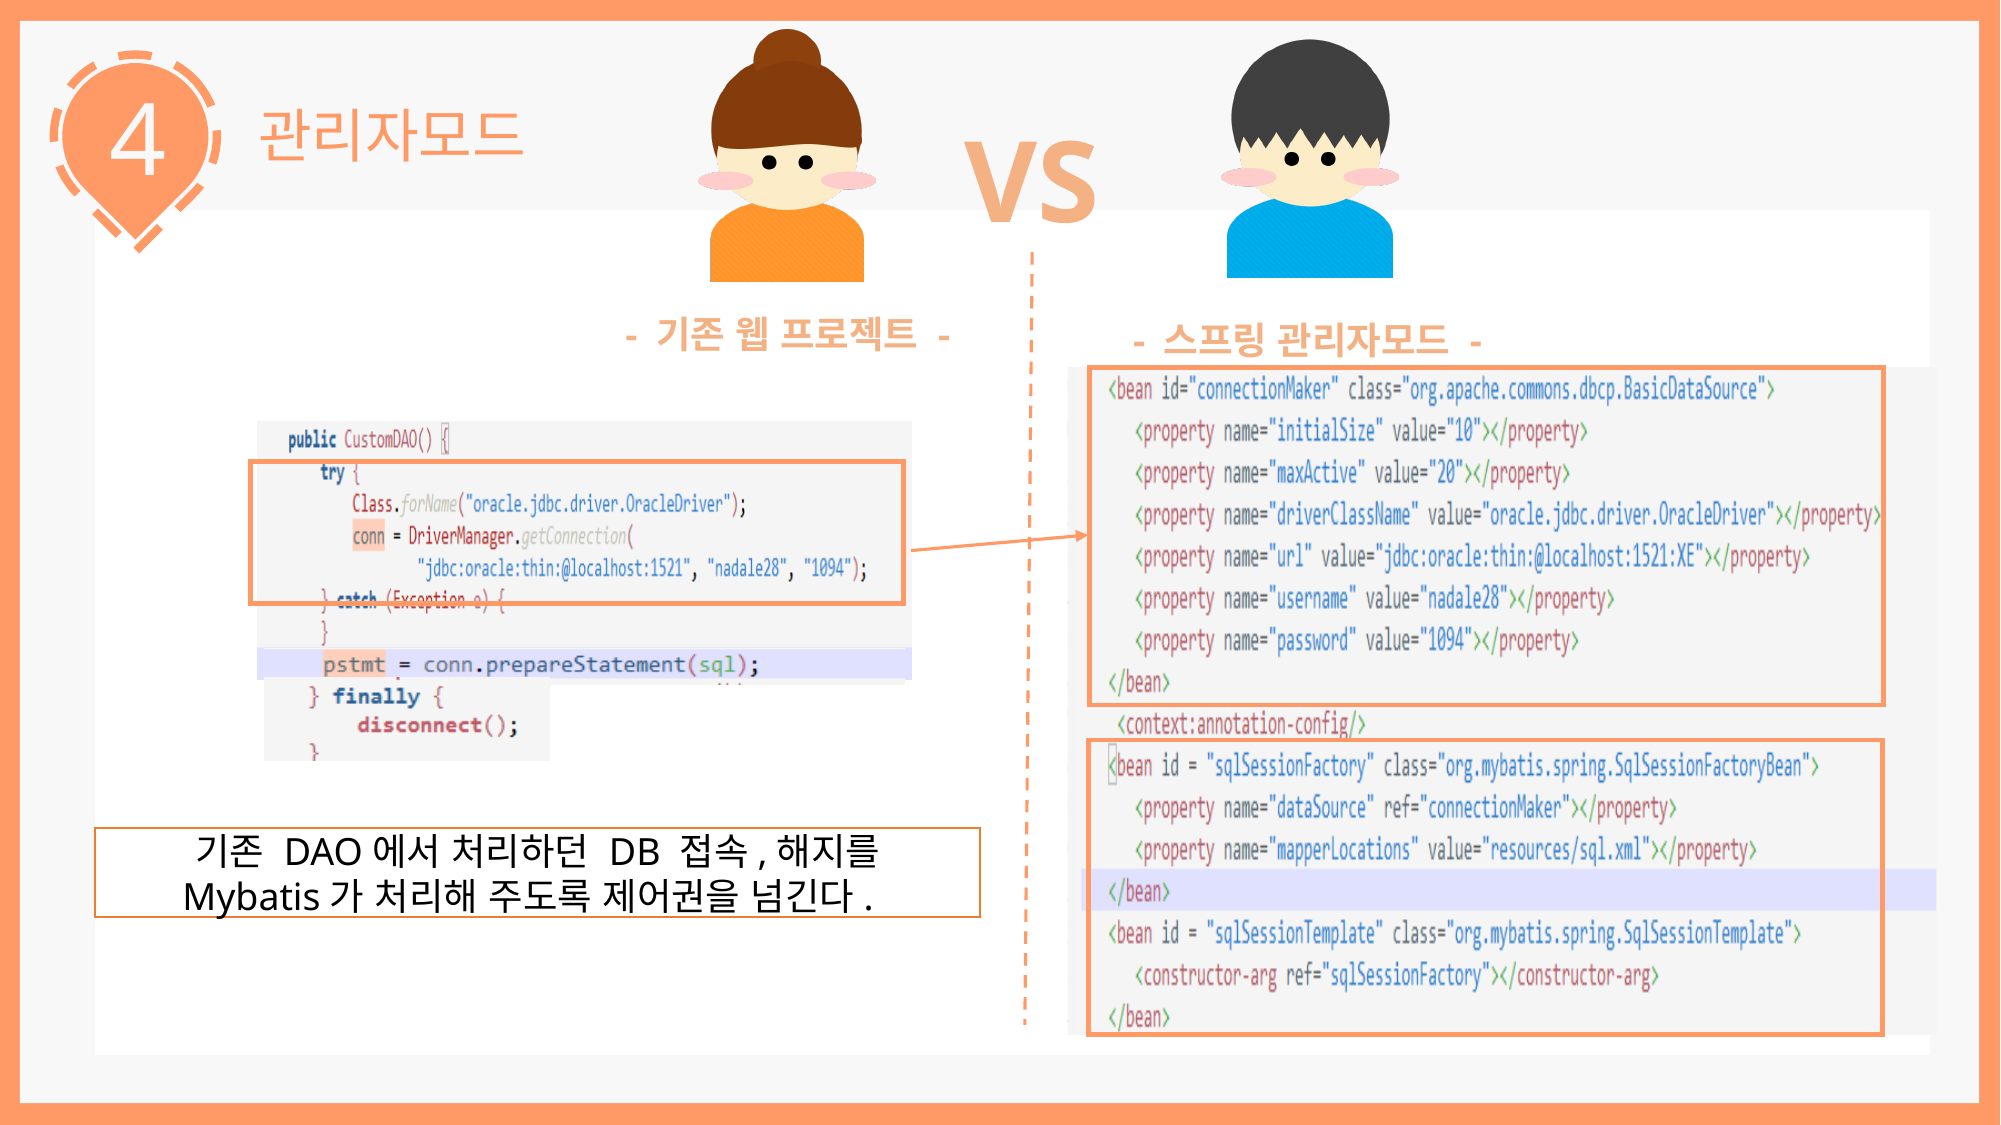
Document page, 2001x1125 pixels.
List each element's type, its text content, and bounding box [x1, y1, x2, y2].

text_box 기존 DAO에서 처리하던 DB 접속,해지를 Mybatis가 처리해 주도록 제어권을 넘긴다. [94, 827, 981, 918]
picture [257, 421, 912, 761]
text_box VS [911, 102, 1154, 253]
text_box [19, 20, 1980, 1104]
text_box [52, 53, 218, 253]
text_box [250, 460, 257, 605]
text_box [1024, 253, 1033, 534]
text_box - 스프링 관리자모드 - [1087, 319, 1528, 359]
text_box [1024, 551, 1033, 1025]
picture [1067, 367, 1937, 1035]
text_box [911, 534, 1089, 551]
text_box - 기존 웹 프로젝트 - [589, 319, 986, 347]
picture [1221, 39, 1399, 278]
picture [698, 29, 876, 282]
text_box 관리자모드 [243, 92, 541, 177]
text_box [94, 209, 1931, 1056]
